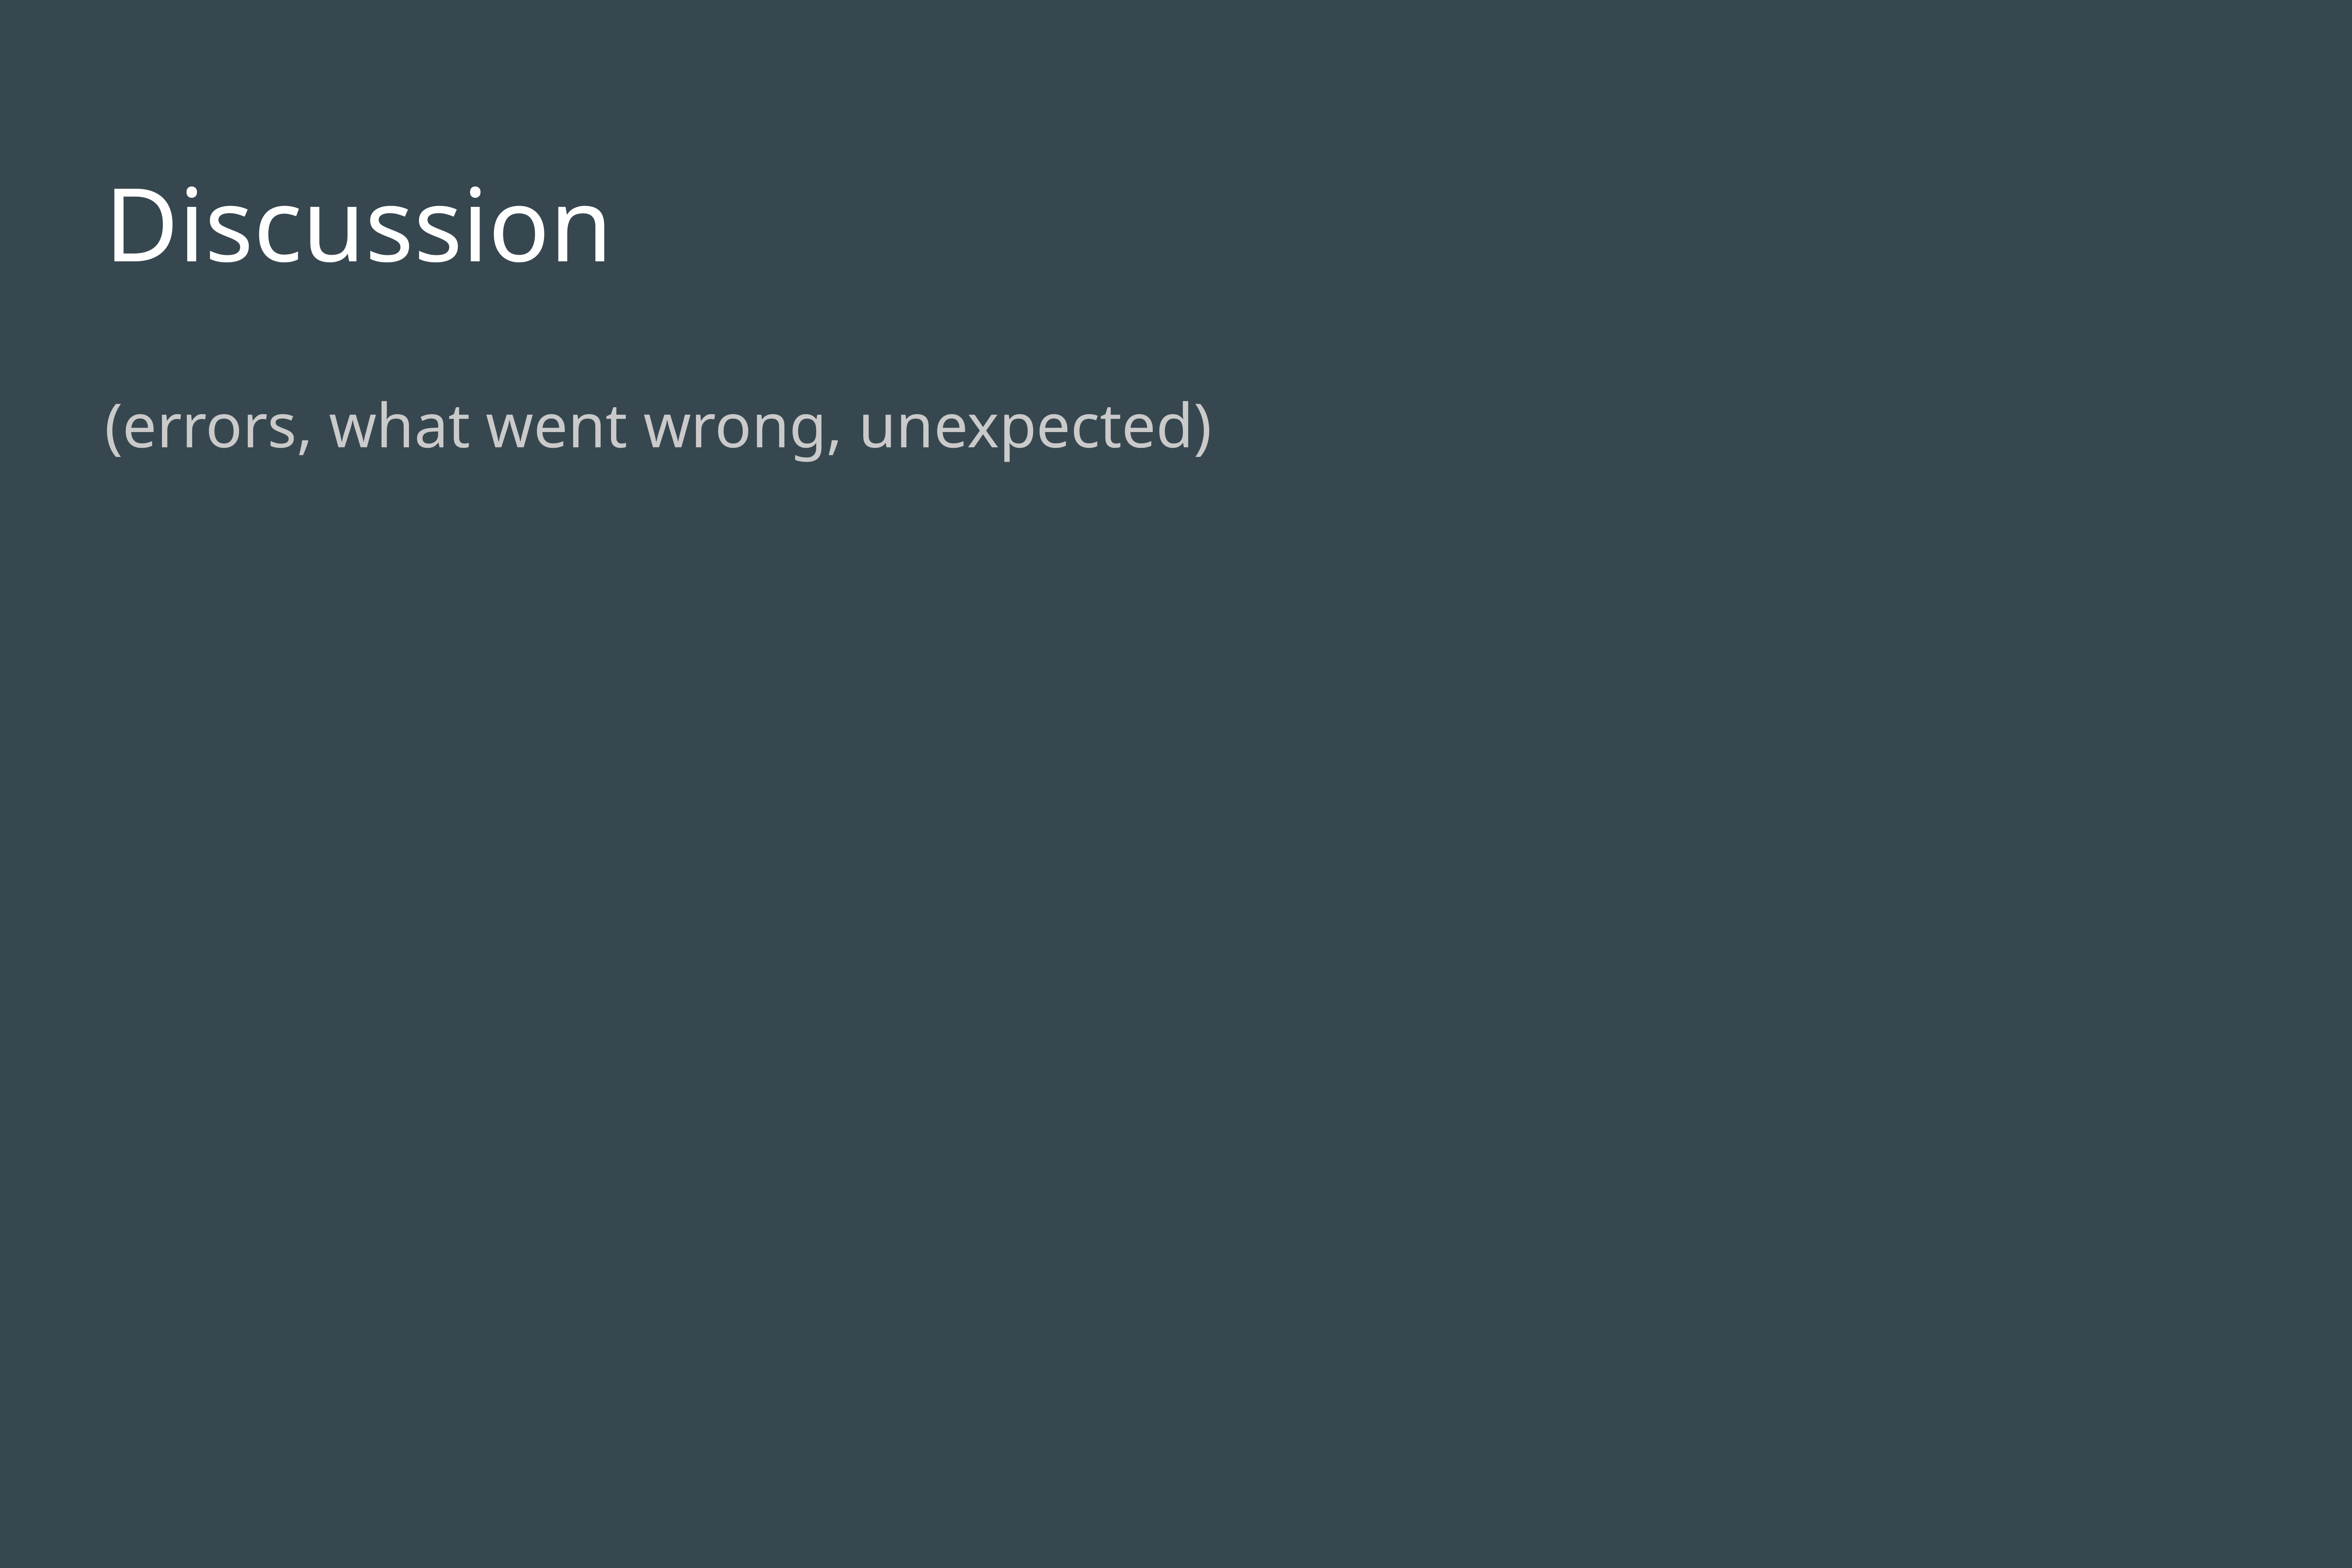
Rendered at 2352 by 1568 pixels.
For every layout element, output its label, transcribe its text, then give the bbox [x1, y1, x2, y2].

title Discussion [80, 135, 2272, 311]
list (errors, what went wrong, unexpected) [80, 351, 2272, 1393]
